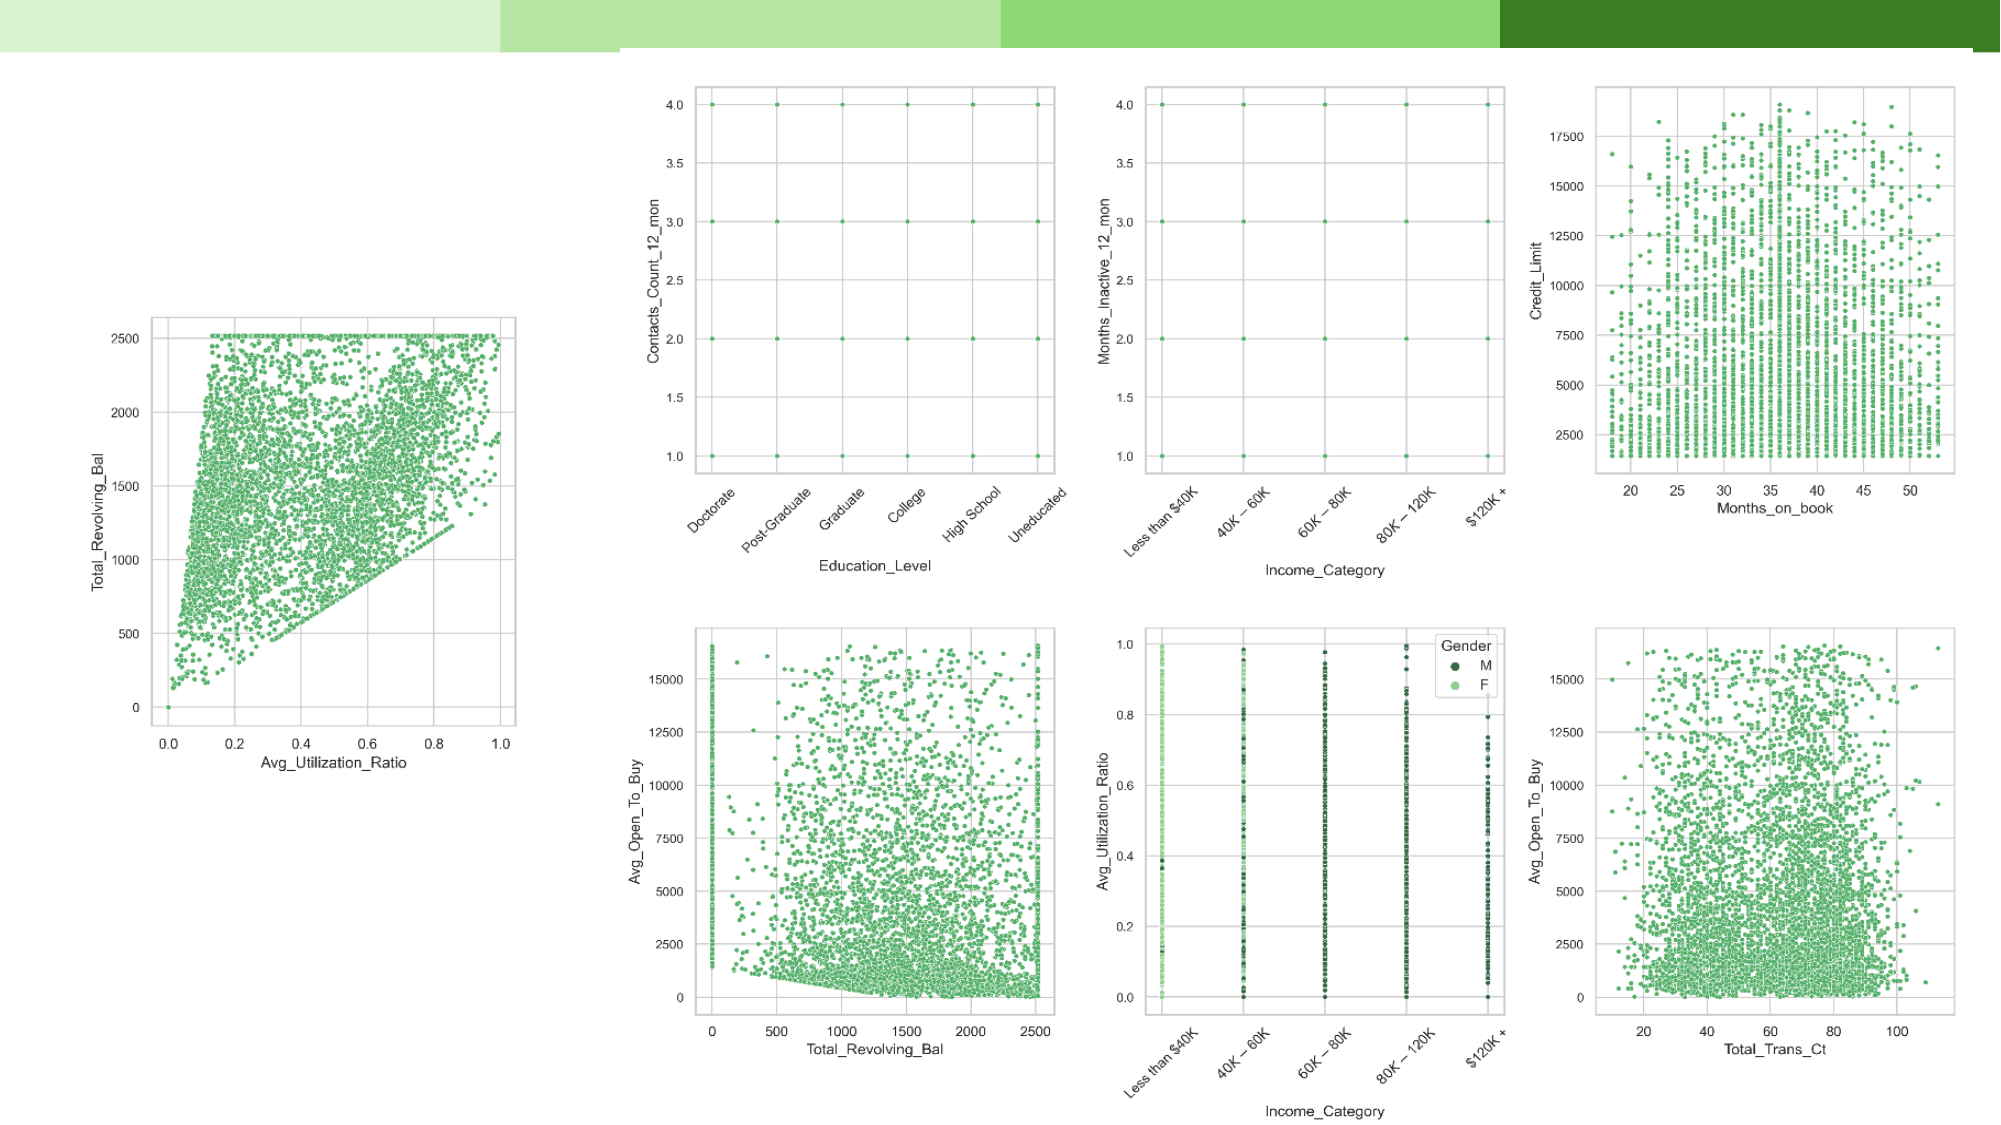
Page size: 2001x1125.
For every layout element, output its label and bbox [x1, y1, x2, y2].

picture [74, 280, 574, 781]
picture [619, 48, 1974, 1125]
